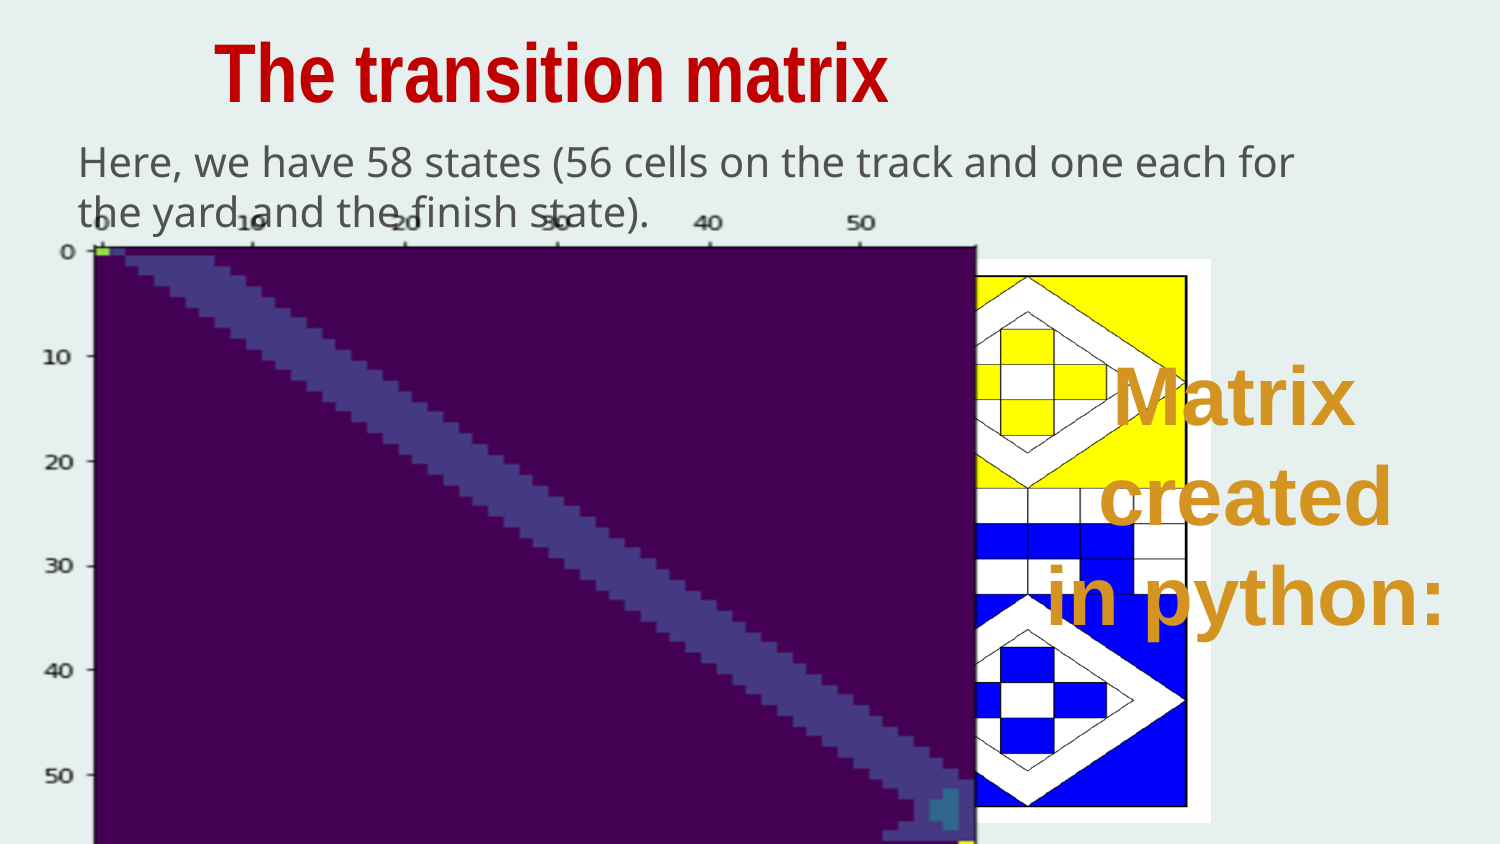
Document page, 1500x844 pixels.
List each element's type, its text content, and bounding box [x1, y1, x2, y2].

text_box Matrix created in python: [1215, 334, 1463, 650]
picture [23, 203, 1211, 844]
text_box Here, we have 58 states (56 cells on the track and one each for the yard and the finish state). [62, 128, 1331, 243]
text_box The transition matrix [200, 12, 906, 127]
